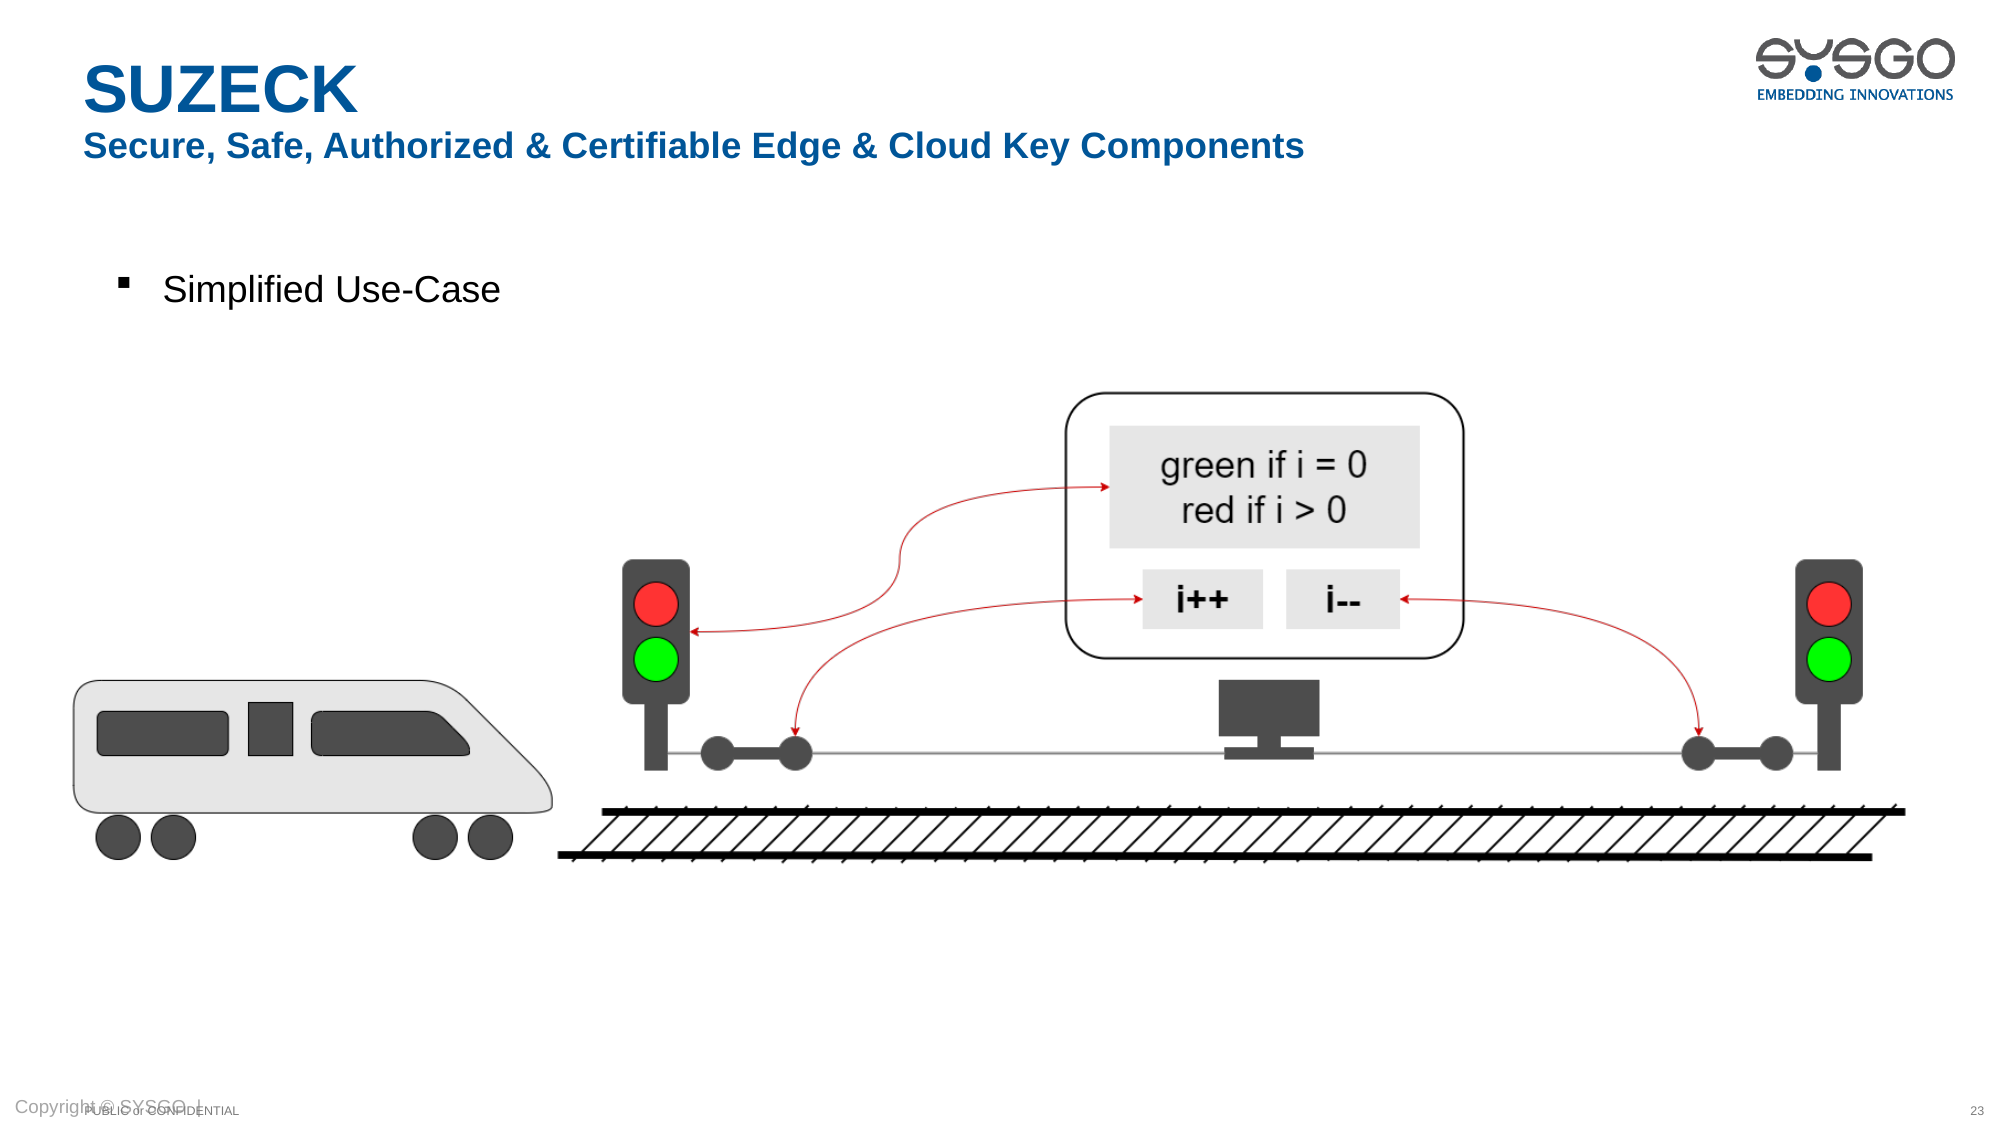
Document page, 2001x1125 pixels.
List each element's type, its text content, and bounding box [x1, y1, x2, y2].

footer PUBLIC or CONFIDENTIAL [84, 1094, 1346, 1125]
picture [68, 386, 1917, 870]
text_box Simplified Use-Case [115, 265, 1349, 329]
text_box SuzECK Secure, Safe, Authorized & Certifiable Edge & Cloud Key Components [68, 46, 1794, 200]
slide_number 23 [1778, 1094, 2000, 1125]
picture [1756, 38, 1955, 100]
